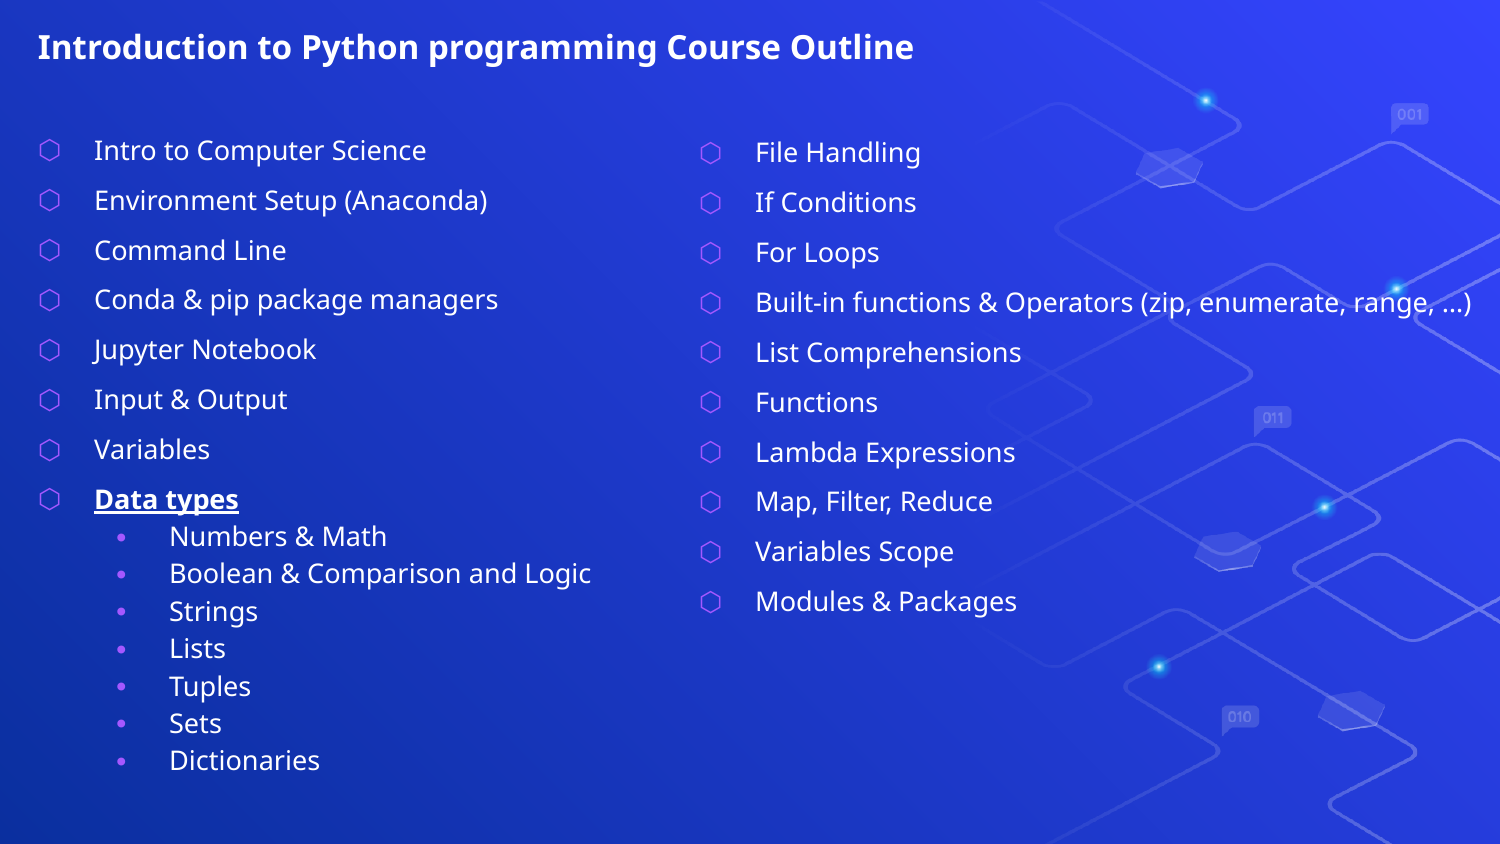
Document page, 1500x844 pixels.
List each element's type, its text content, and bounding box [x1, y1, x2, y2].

picture [0, 0, 1500, 844]
list Introduction to Python programming Course Outline Intro to Computer Science Environment Setup (Anaconda) Command Line Conda & pip package managers Jupyter Notebook Input & Output Variables Data types Numbers & Math Boolean & Comparison and Logic Strings Lists Tuples Sets Dictionaries [37, 20, 1393, 373]
text_box File Handling If Conditions For Loops Built-in functions & Operators (zip, enumerate, range, …) List Comprehensions Functions Lambda Expressions Map, Filter, Reduce Variables Scope Modules & Packages [698, 86, 1500, 439]
